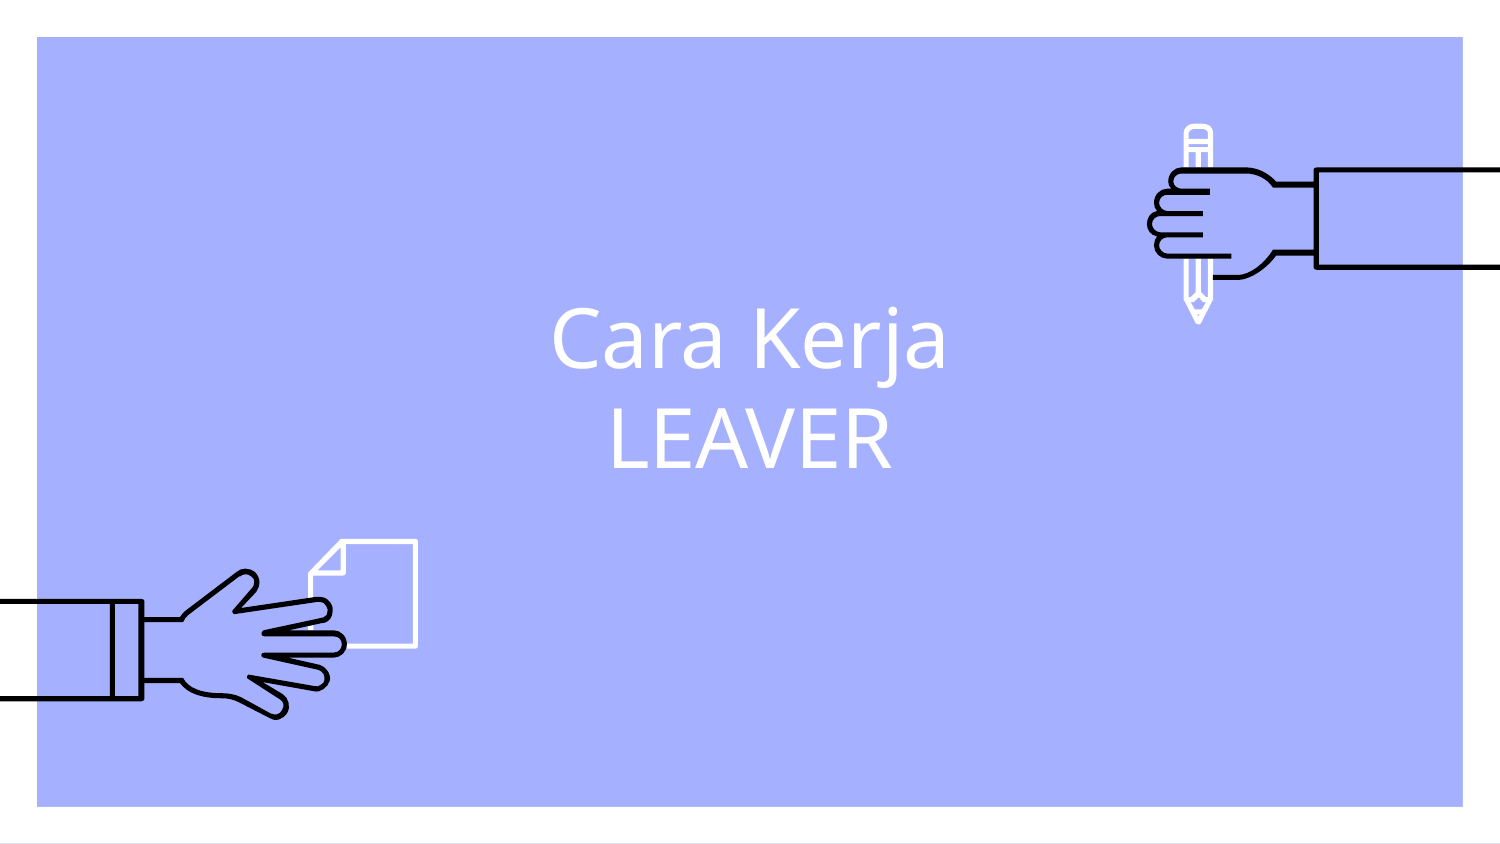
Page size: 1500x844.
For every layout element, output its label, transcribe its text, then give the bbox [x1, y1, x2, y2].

title Cara Kerja LEAVER [430, 309, 1070, 500]
